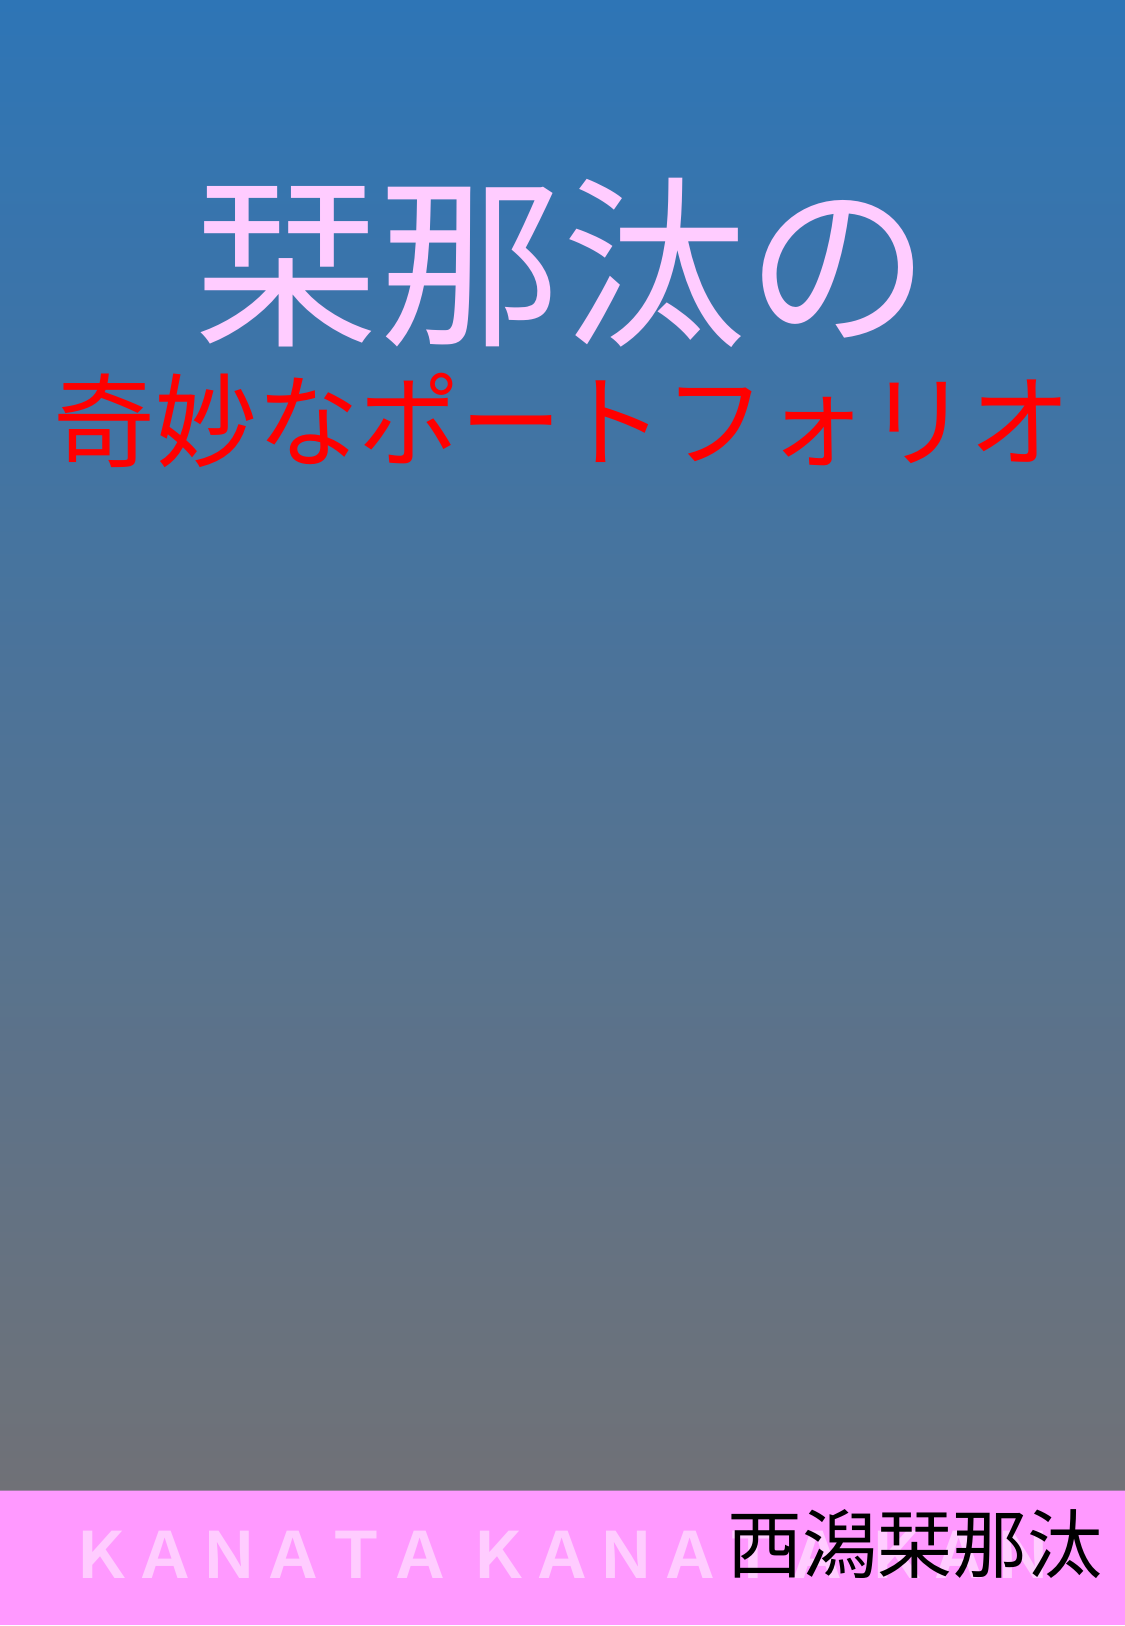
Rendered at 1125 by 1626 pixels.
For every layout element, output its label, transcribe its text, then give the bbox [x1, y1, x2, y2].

title 栞那汰の 奇妙なポートフォリオ [0, 161, 1125, 490]
subtitle ＫＡＮＡＴＡ ＫＡＮＡＴＡ ＫＡＮ [0, 1490, 1125, 1625]
text_box 西潟栞那汰 [712, 1490, 1125, 1596]
